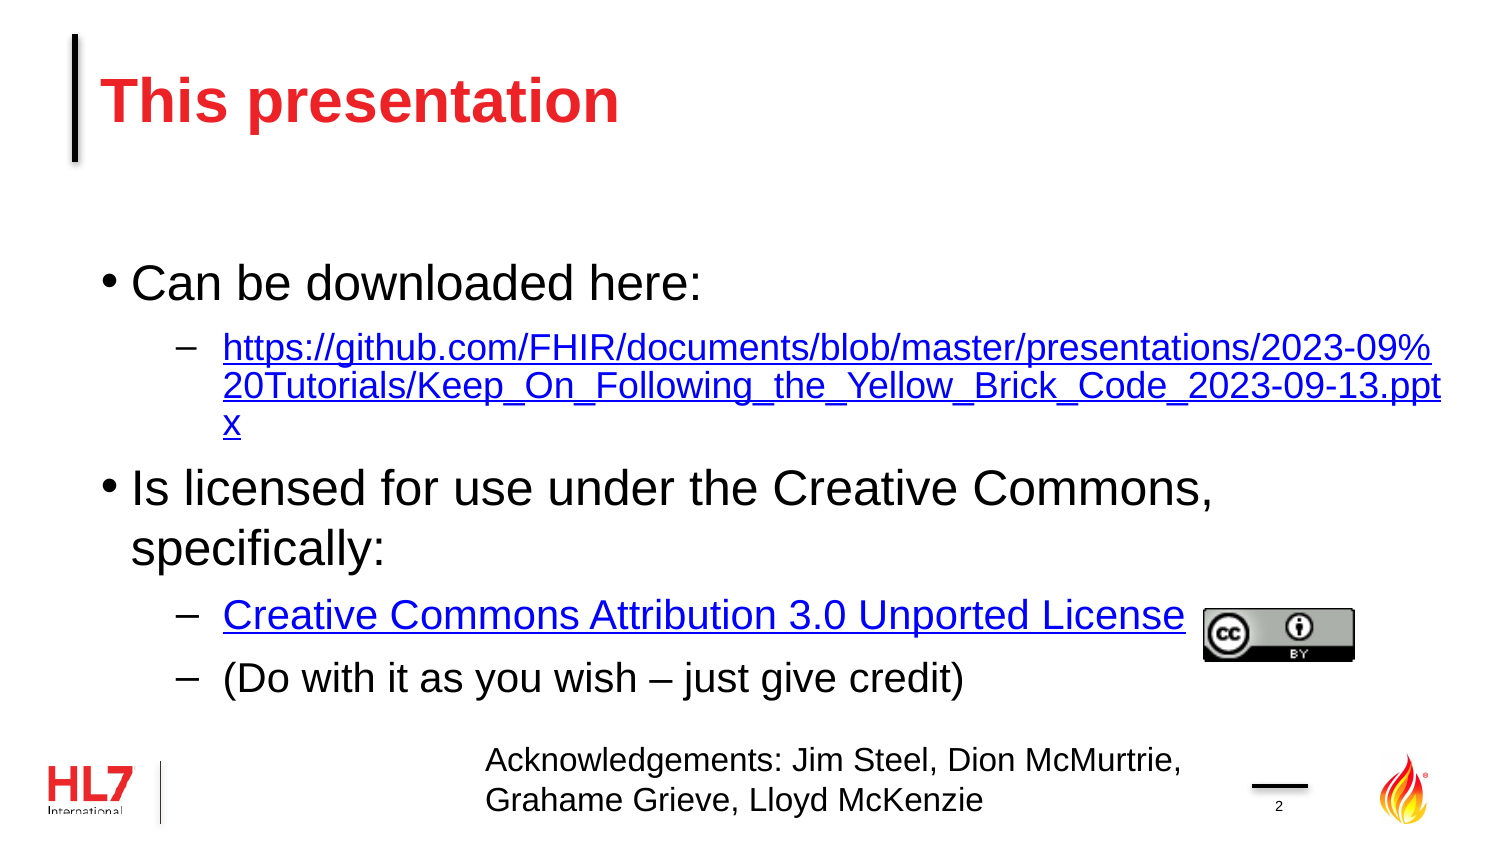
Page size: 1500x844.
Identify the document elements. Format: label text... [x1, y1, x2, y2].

text_box Acknowledgements: Jim Steel, Dion McMurtrie, Grahame Grieve, Lloyd McKenzie [470, 730, 1204, 826]
picture [1203, 608, 1355, 662]
text_box 2 [1256, 788, 1302, 815]
picture [1380, 753, 1428, 824]
title This presentation [100, 33, 1451, 163]
list Can be downloaded here: https://github.com/FHIR/documents/blob/master/presentations/2023-09%20Tutorials/Keep_On_Following_the_Yellow_Brick_Code_2023-09-13.pptx Is licensed for use under the Creative Commons, specifically: Creative Commons Attribution 3.0 Unported License (Do with it as you wish – just give credit) [100, 250, 1451, 731]
